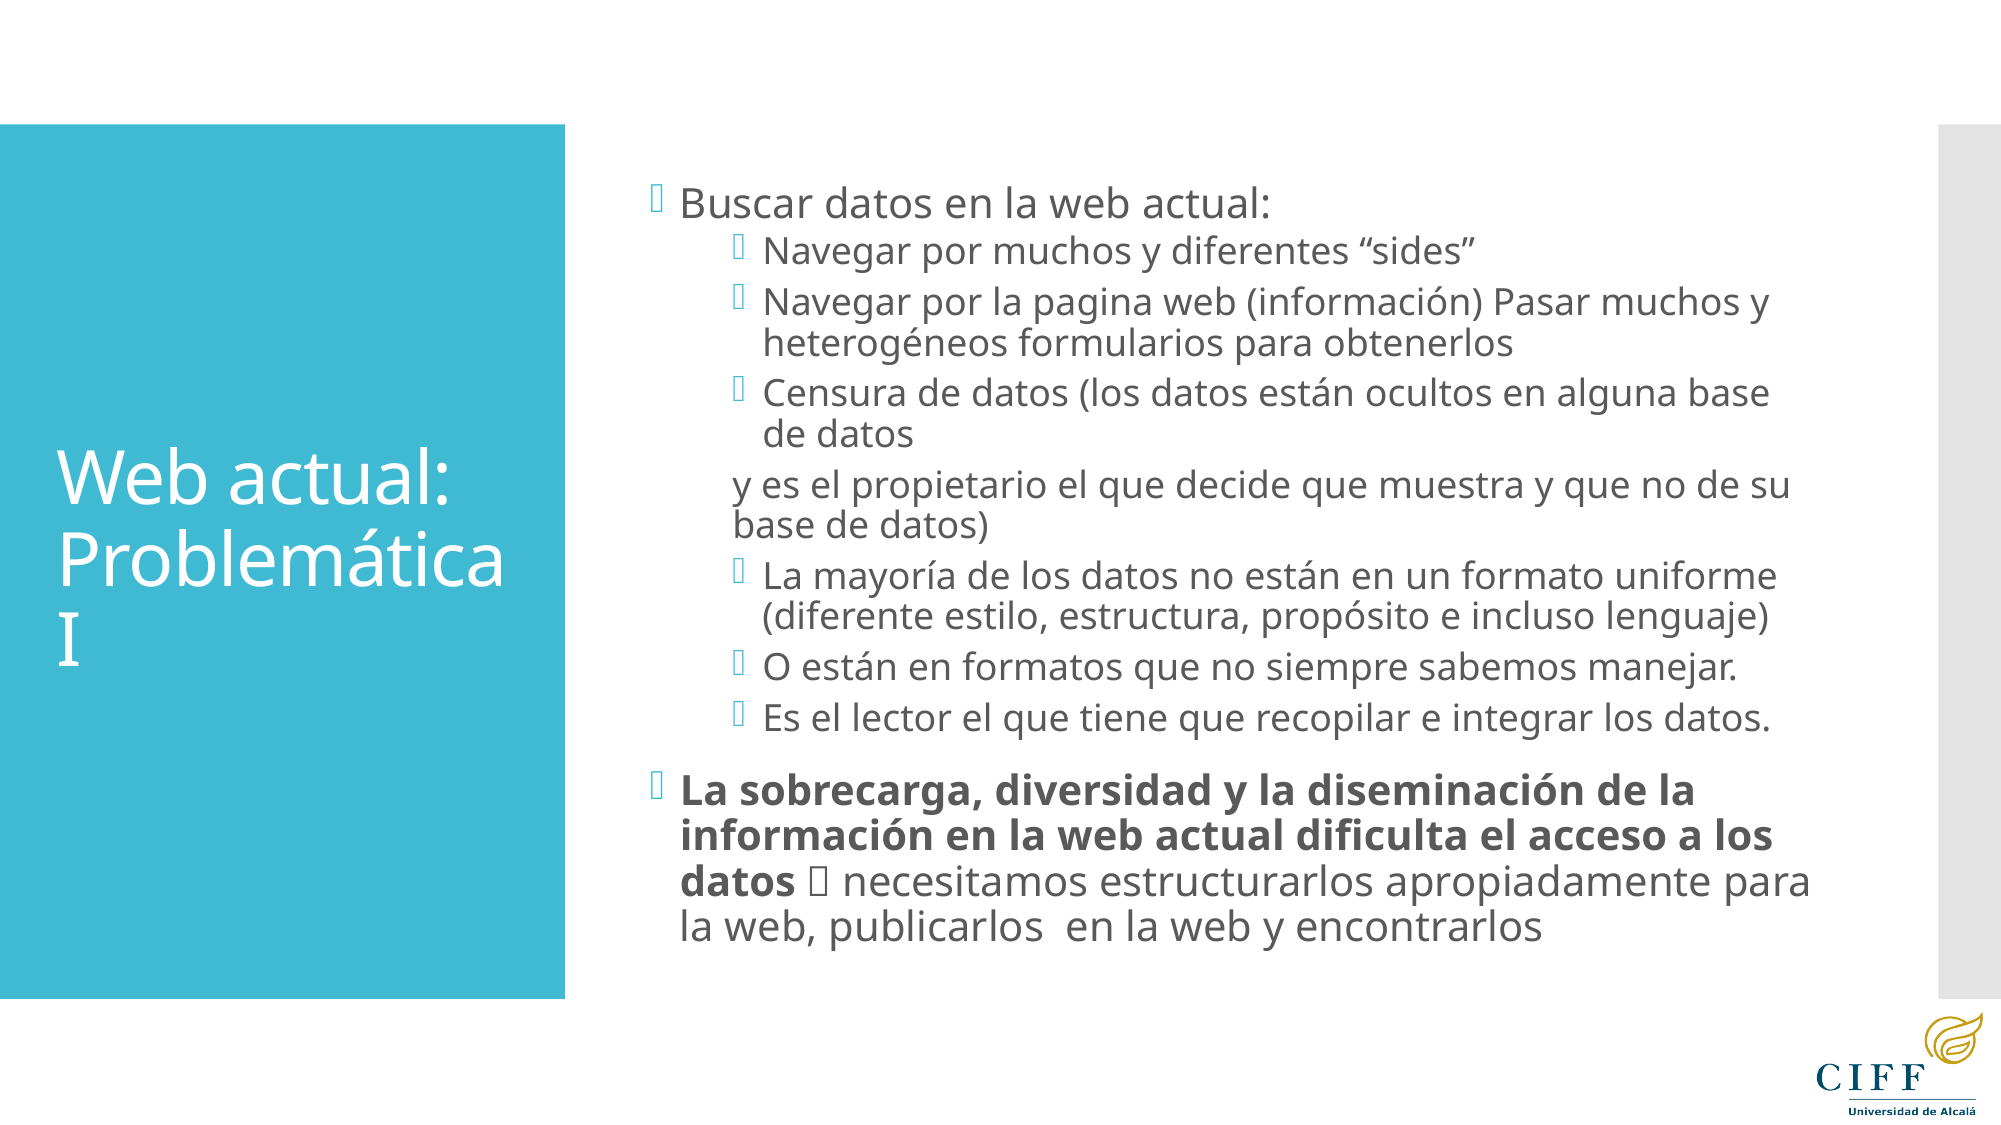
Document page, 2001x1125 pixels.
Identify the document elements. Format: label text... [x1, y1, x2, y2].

picture [1788, 990, 2000, 1125]
list Buscar datos en la web actual: Navegar por muchos y diferentes “sides” Navegar por la pagina web (información) Pasar muchos y heterogéneos formularios para obtenerlos Censura de datos (los datos están ocultos en alguna base de datos y es el propietario el que decide que muestra y que no de su base de datos) La mayoría de los datos no están en un formato uniforme (diferente estilo, estructura, propósito e incluso lenguaje) O están en formatos que no siempre sabemos manejar. Es el lector el que tiene que recopilar e integrar los datos. La sobrecarga, diversidad y la diseminación de la información en la web actual dificulta el acceso a los datos  necesitamos estructurarlos apropiadamente para la web, publicarlos en la web y encontrarlos [634, 141, 1835, 991]
title Web actual: Problemática I [41, 184, 525, 940]
